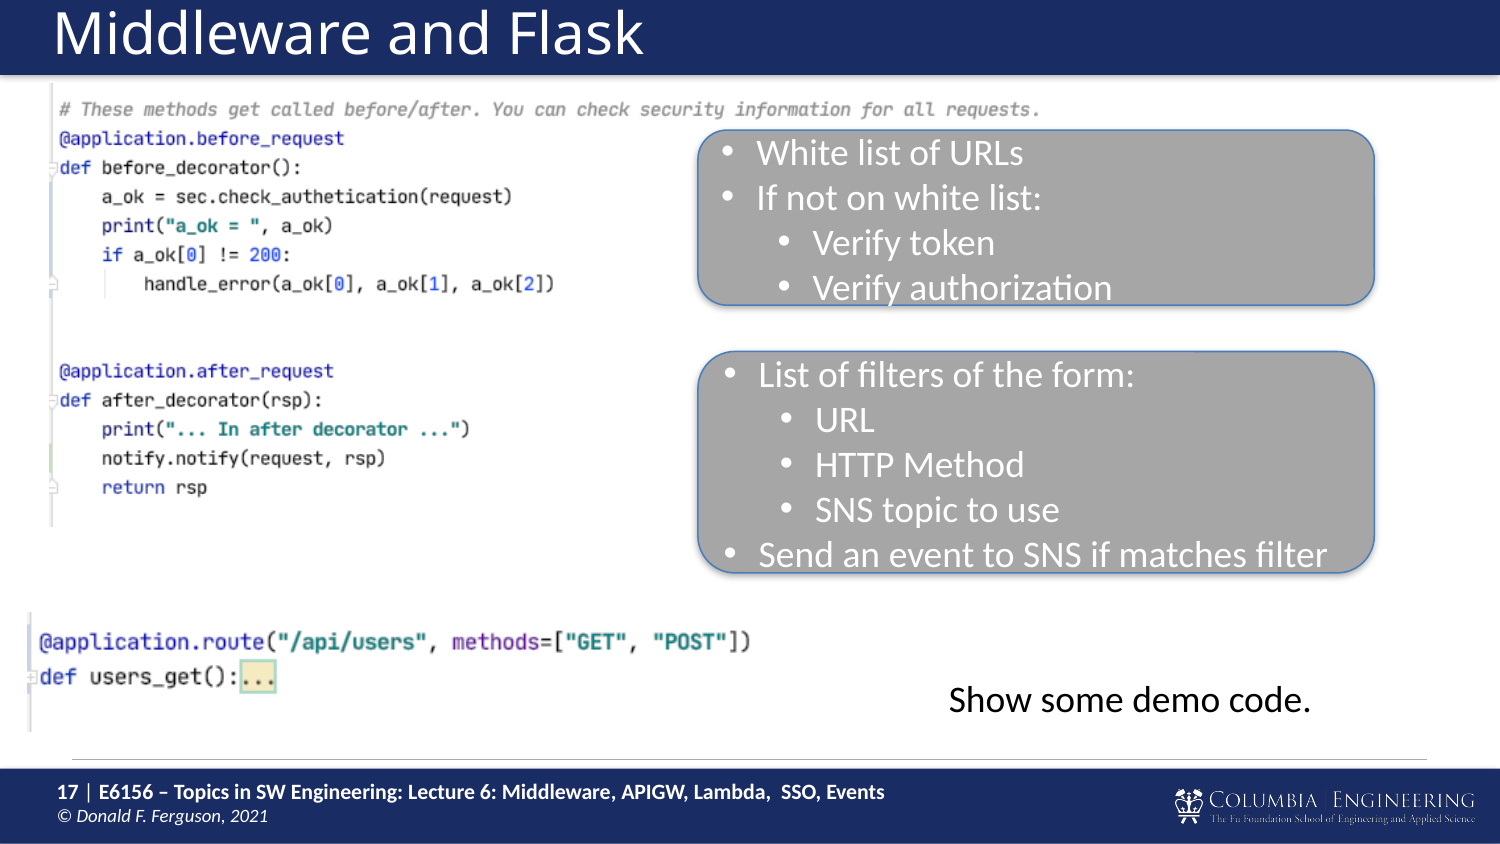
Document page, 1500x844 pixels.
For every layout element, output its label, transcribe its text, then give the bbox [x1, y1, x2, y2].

text_box White list of URLs If not on white list: Verify token Verify authorization [1128, 129, 1376, 306]
title Middleware and Flask [37, 0, 1396, 61]
picture [49, 83, 1124, 527]
text_box Show some demo code. [1031, 667, 1328, 727]
picture [26, 612, 1026, 733]
text_box List of filters of the form: URL HTTP Method SNS topic to use Send an event to SNS if matches filter [697, 350, 1376, 574]
